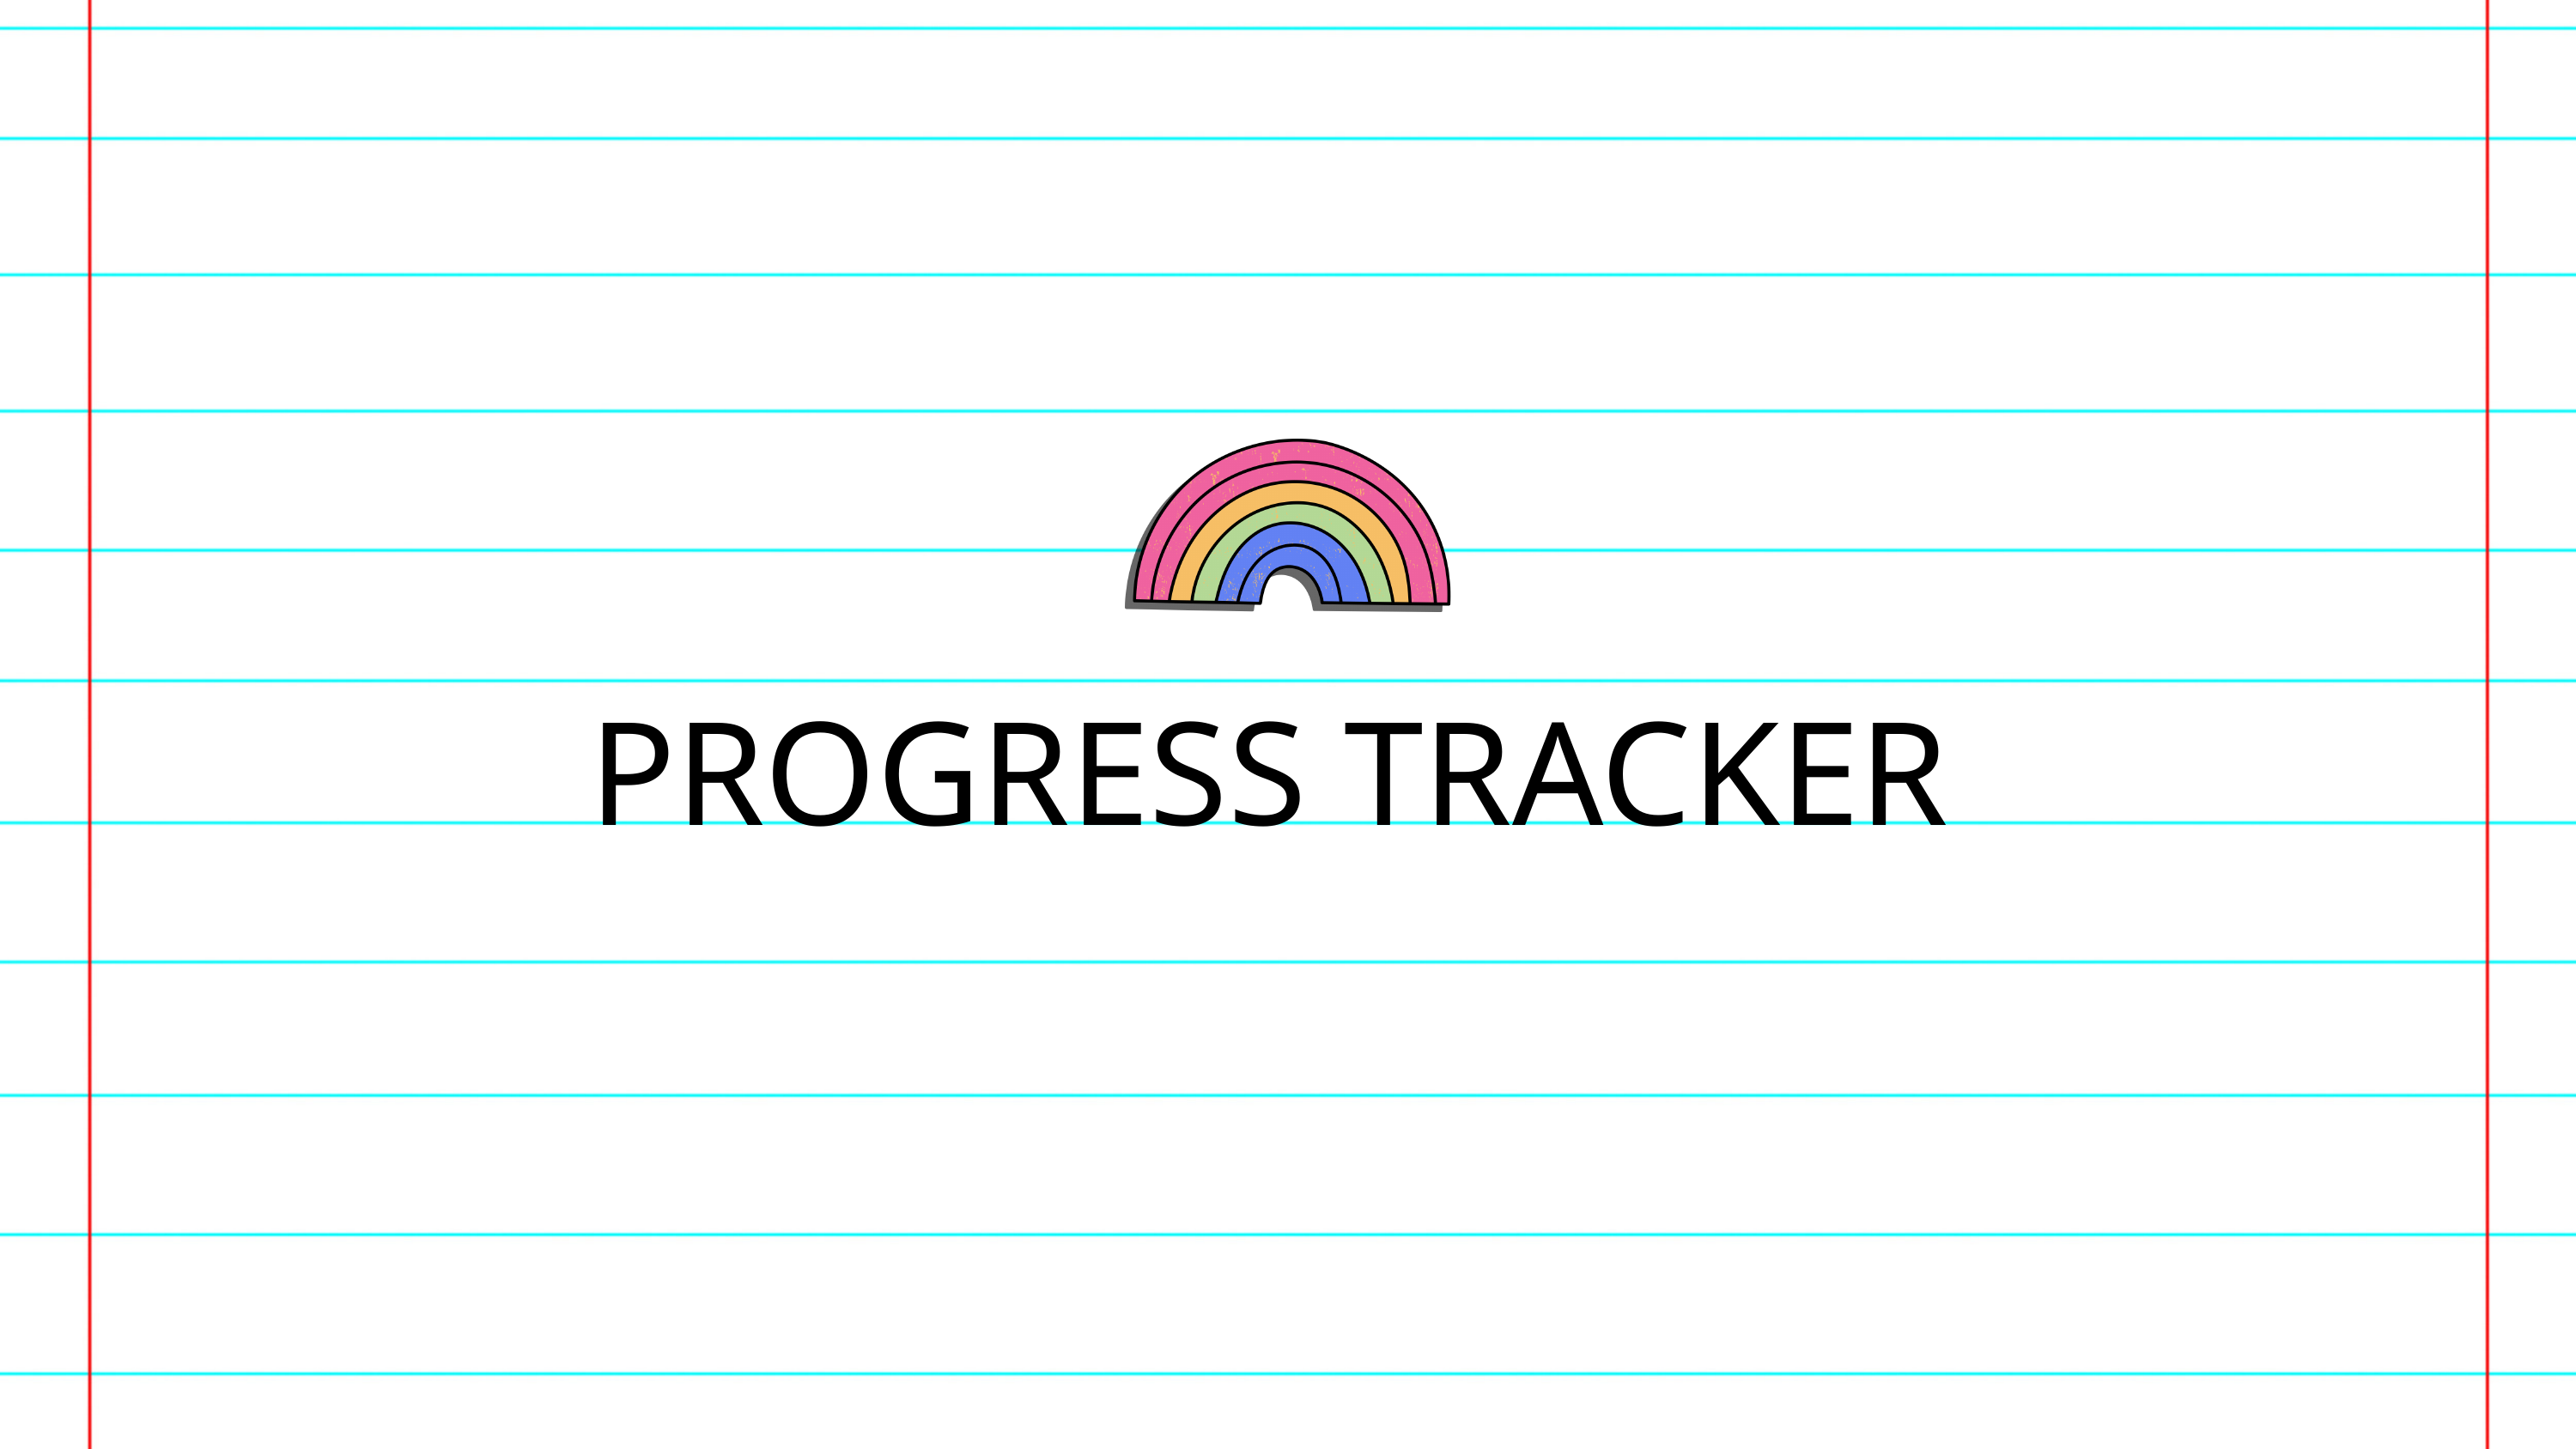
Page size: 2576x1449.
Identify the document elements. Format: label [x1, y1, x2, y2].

picture [0, 0, 2576, 1449]
text_box [455, 432, 2120, 855]
